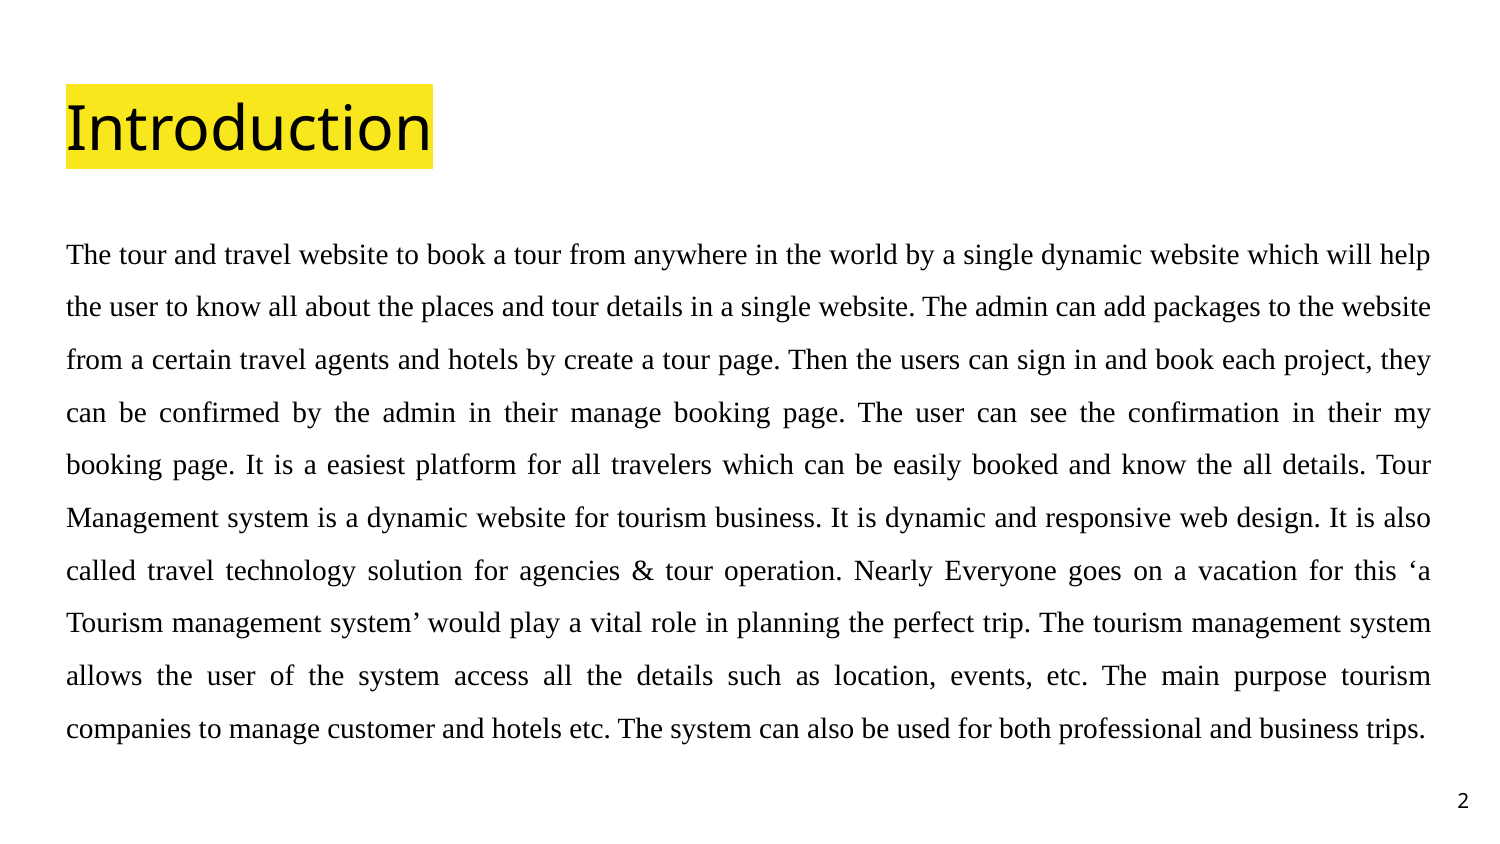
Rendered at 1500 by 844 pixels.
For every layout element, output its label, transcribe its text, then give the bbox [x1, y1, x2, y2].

title Introduction [51, 72, 1449, 167]
list The tour and travel website to book a tour from anywhere in the world by a single dynamic website which will help the user to know all about the places and tour details in a single website. The admin can add packages to the website from a certain travel agents and hotels by create a tour page. Then the users can sign in and book each project, they can be confirmed by the admin in their manage booking page. The user can see the confirmation in their my booking page. It is a easiest platform for all travelers which can be easily booked and know the all details. Tour Management system is a dynamic website for tourism business. It is dynamic and responsive web design. It is also called travel technology solution for agencies & tour operation. Nearly Everyone goes on a vacation for this ‘a Tourism management system’ would play a vital role in planning the perfect trip. The tourism management system allows the user of the system access all the details such as location, events, etc. The main purpose tourism companies to manage customer and hotels etc. The system can also be used for both professional and business trips. [51, 202, 1449, 750]
slide_number ‹#› [1394, 769, 1484, 834]
